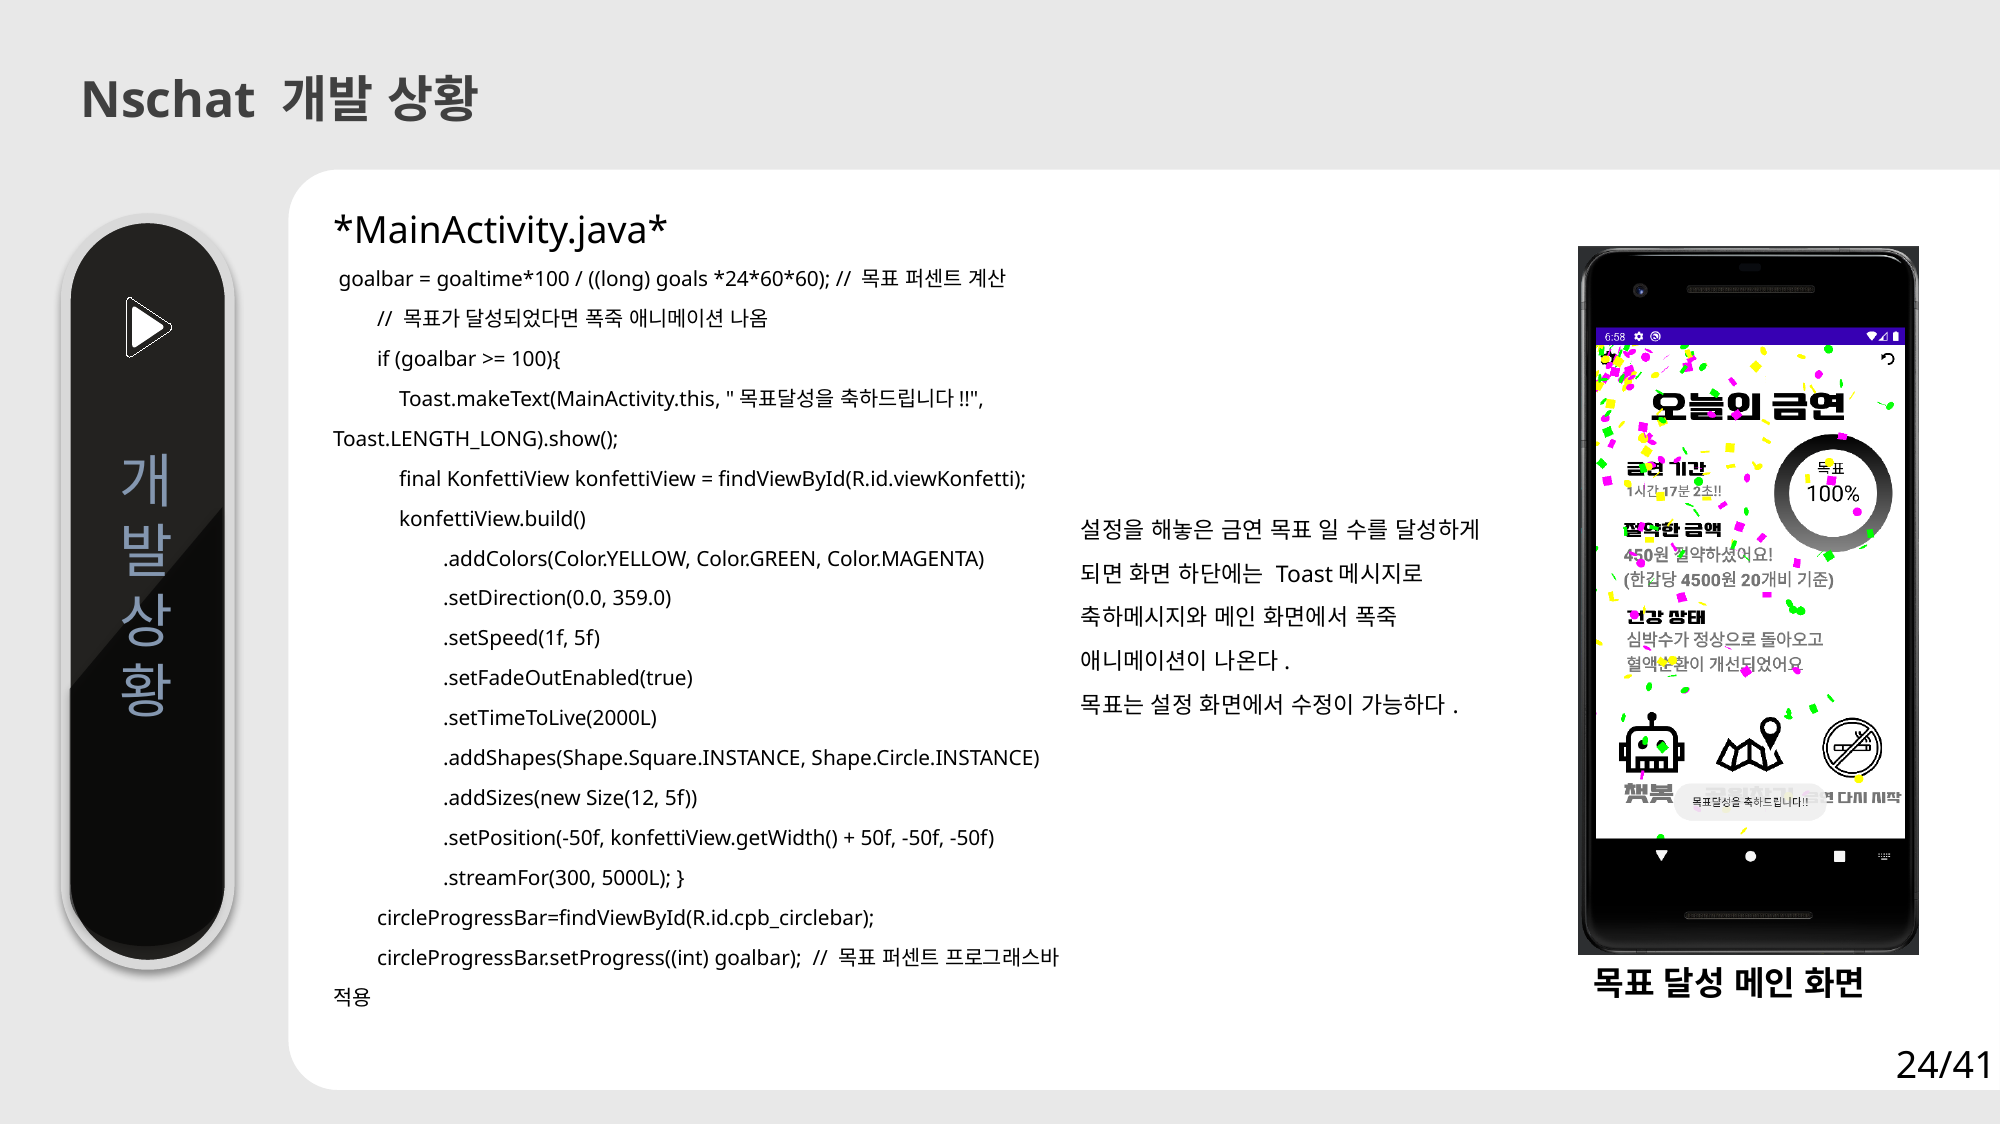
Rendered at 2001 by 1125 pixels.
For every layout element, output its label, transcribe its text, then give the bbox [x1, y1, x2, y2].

text_box 목표 달성 메인 화면 [1578, 955, 1917, 1010]
text_box 24/41 [1881, 1033, 2000, 1094]
text_box [64, 217, 231, 894]
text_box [126, 297, 172, 358]
picture [1578, 246, 1919, 955]
text_box 설정을 해놓은 금연 목표 일 수를 달성하게 되면 화면 하단에는 Toast메시지로 축하메시지와 메인 화면에서 폭죽 애니메이션이 나온다. 목표는 설정 화면에서 수정이 가능하다. [1066, 491, 1536, 726]
text_box [84, 928, 218, 966]
text_box [0, 0, 2000, 1125]
text_box Nschat 개발 상황 [65, 30, 506, 136]
text_box 개 발 상 황 [68, 436, 225, 871]
text_box [66, 424, 223, 789]
text_box *MainActivity.java* goalbar = goaltime*100 / ((long) goals *24*60*60); // 목표 퍼센트 계산 // 목표가 달성되었다면 폭죽 애니메이션 나옴 if (goalbar >= 100){ Toast.makeText(MainActivity.this, "목표달성을 축하드립니다!!", Toast.LENGTH_LONG).show(); final KonfettiView konfettiView = findViewById(R.id.viewKonfetti); konfettiView.build() .addColors(Color.YELLOW, Color.GREEN, Color.MAGENTA) .setDirection(0.0, 359.0) .setSpeed(1f, 5f) .setFadeOutEnabled(true) .setTimeToLive(2000L) .addShapes(Shape.Square.INSTANCE, Shape.Circle.INSTANCE) .addSizes(new Size(12, 5f)) .setPosition(-50f, konfettiView.getWidth() + 50f, -50f, -50f) .streamFor(300, 5000L); } circleProgressBar=findViewById(R.id.cpb_circlebar); circleProgressBar.setProgress((int) goalbar); // 목표 퍼센트 프로그래스바 적용 [318, 171, 1091, 1017]
text_box [68, 871, 224, 948]
